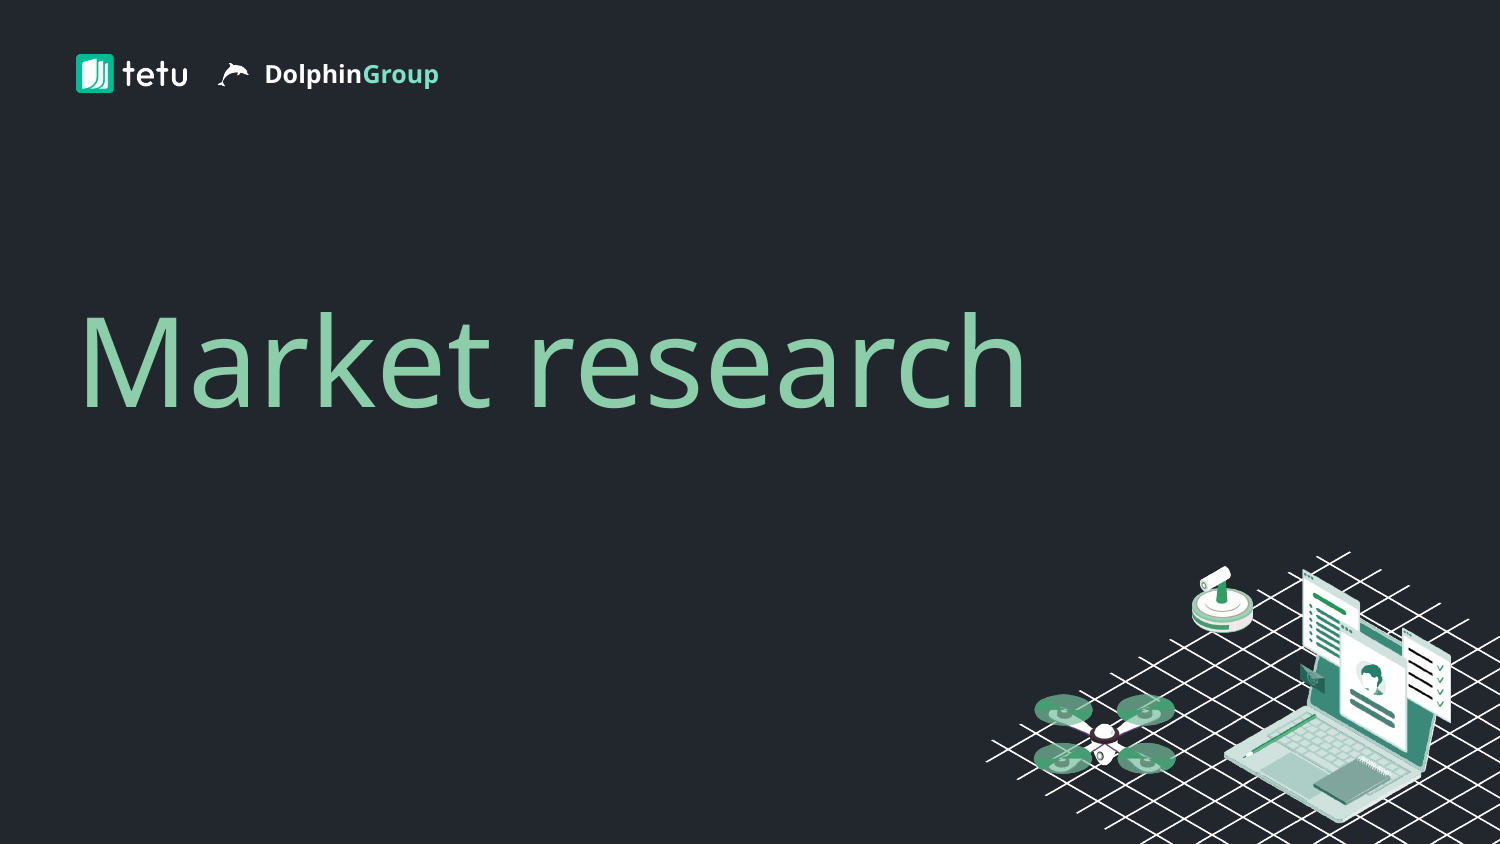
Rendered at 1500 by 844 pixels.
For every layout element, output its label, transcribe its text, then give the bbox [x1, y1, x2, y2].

title Market research [60, 285, 1177, 448]
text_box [217, 50, 569, 97]
picture [76, 54, 187, 93]
picture [969, 544, 1500, 844]
